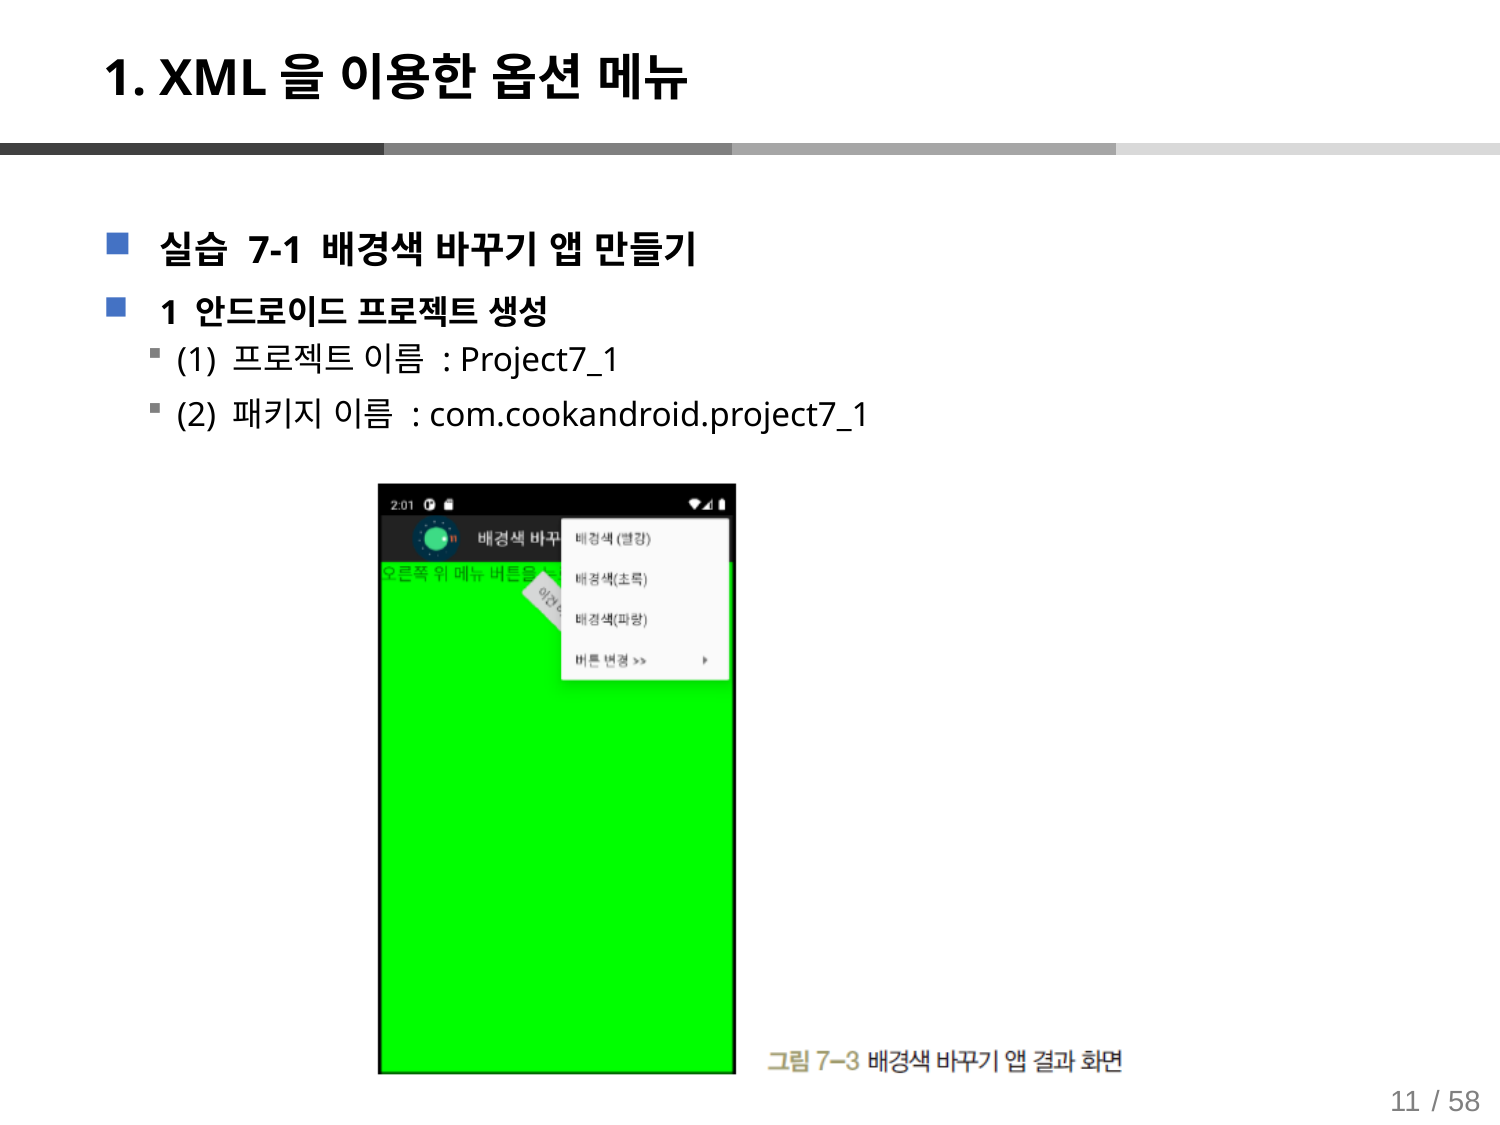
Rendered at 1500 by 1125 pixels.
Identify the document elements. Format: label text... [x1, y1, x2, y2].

picture [373, 481, 1126, 1081]
title 1. XML을 이용한 옵션 메뉴 [88, 30, 1211, 121]
list 실습 7-1 배경색 바꾸기 앱 만들기 1 안드로이드 프로젝트 생성 (1) 프로젝트 이름 : Project7_1 (2) 패키지 이름 : com.cookandroid.project7_1 [88, 196, 1436, 1083]
